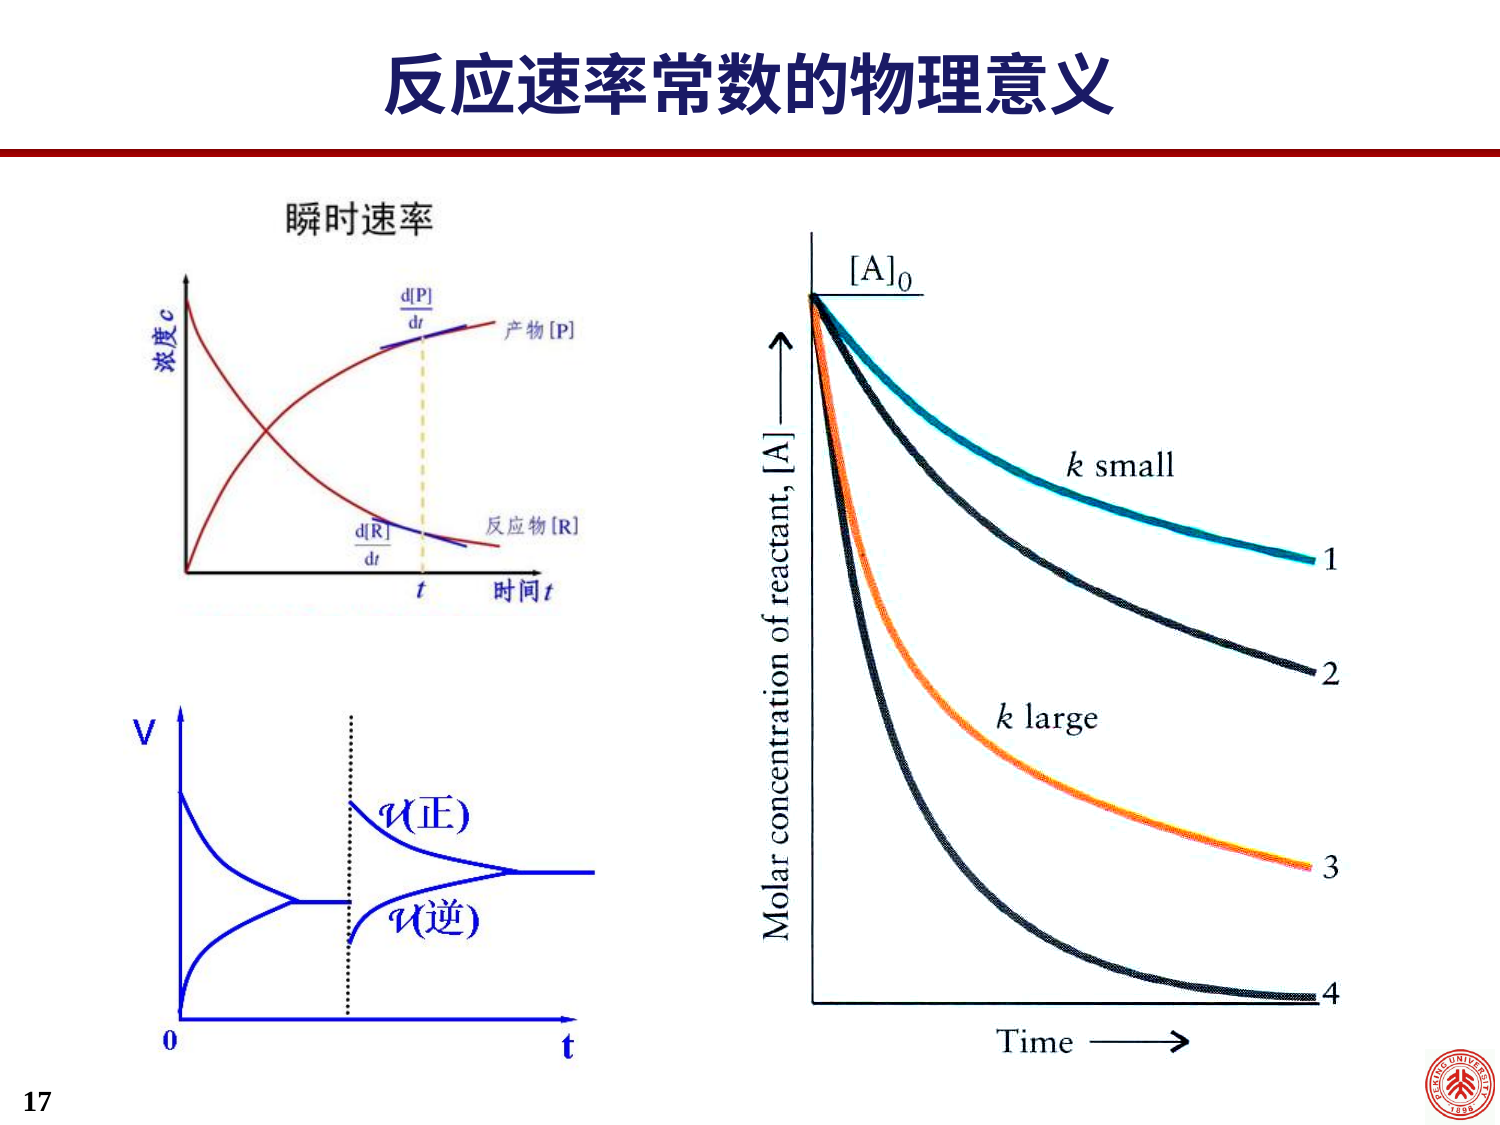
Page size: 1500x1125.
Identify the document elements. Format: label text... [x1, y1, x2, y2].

picture [1425, 1049, 1495, 1125]
picture [726, 192, 1395, 1076]
text_box [0, 149, 1500, 157]
picture [123, 702, 597, 1074]
footer 17 [0, 1074, 76, 1113]
text_box 反应速率常数的物理意义 [289, 20, 1211, 146]
picture [123, 186, 611, 616]
